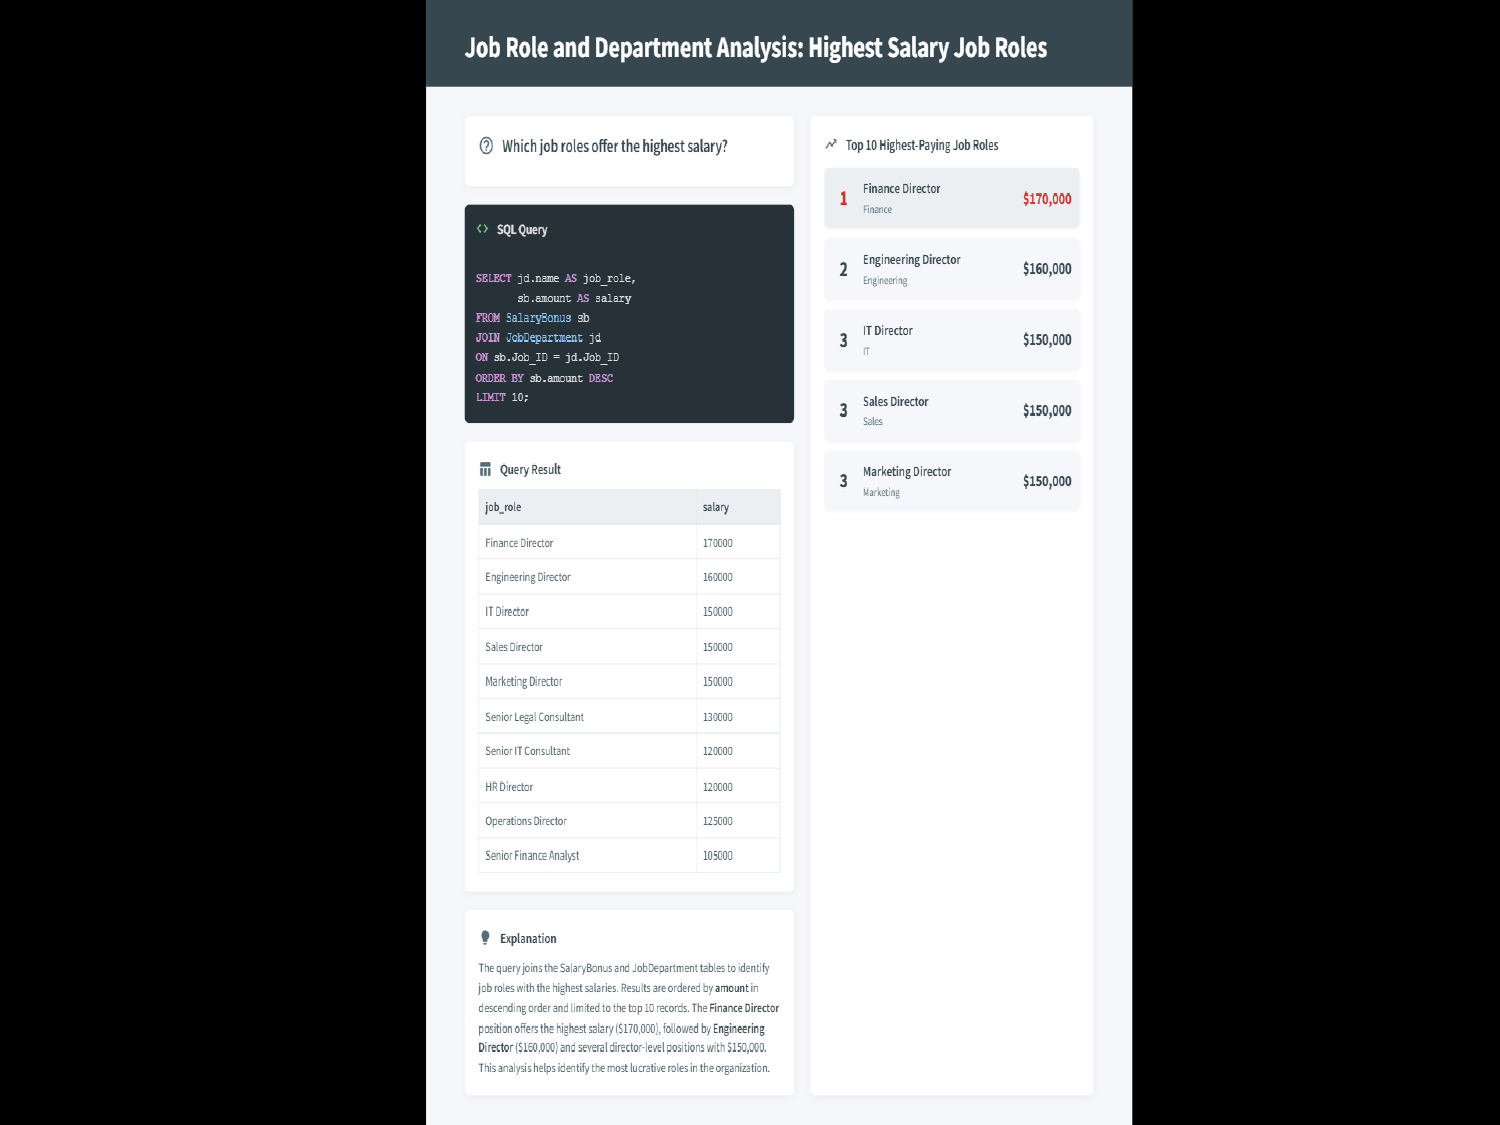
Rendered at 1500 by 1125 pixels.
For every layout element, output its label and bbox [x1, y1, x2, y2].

list [0, 0, 1500, 1125]
